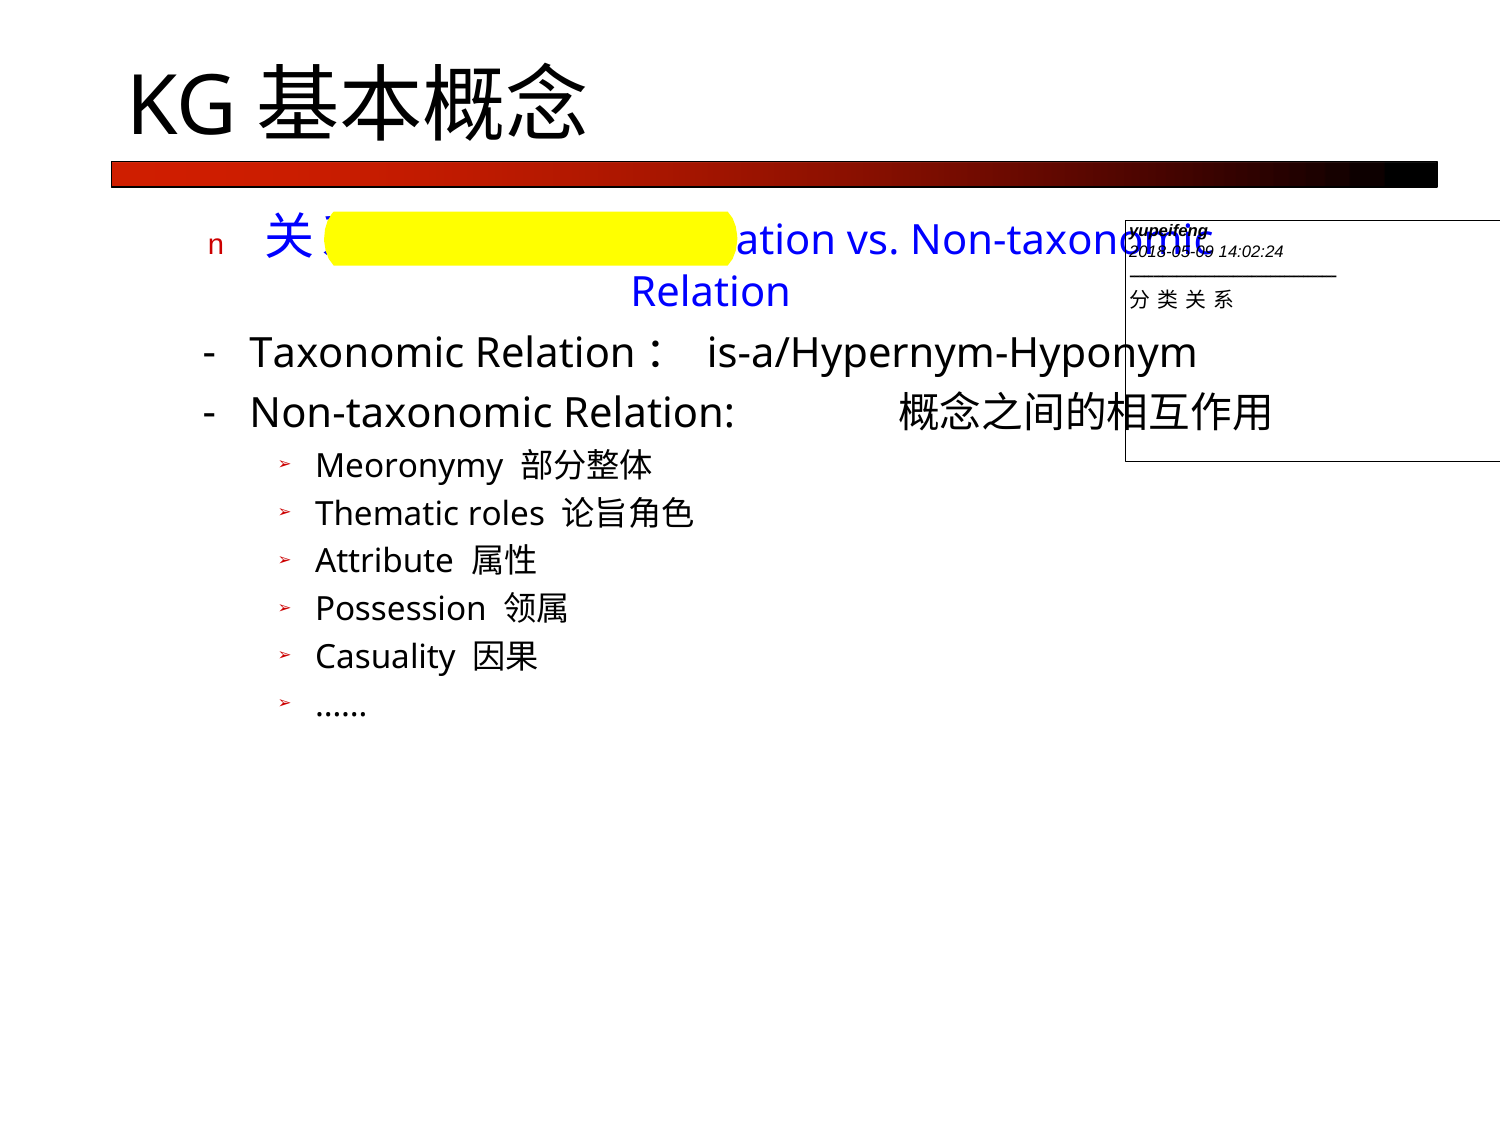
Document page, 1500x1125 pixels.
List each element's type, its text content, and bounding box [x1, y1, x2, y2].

text_box [324, 211, 738, 266]
text_box yupeifeng 2018-05-09 14:02:24 -------------------------------------------- 分类关系 [1124, 219, 1500, 462]
text_box [111, 161, 1437, 188]
text_box n 关系：Taxonomic Relation vs. Non-taxonomic Relation Taxonomic Relation： is-a/Hypernym-Hyponym Non-taxonomic Relation: 概念之间的相互作用 Meoronymy 部分整体 Thematic roles 论旨角色 Attribute 属性 Possession 领属 Casuality 因果 …… [125, 204, 1296, 676]
title KG基本概念 [124, 51, 1376, 154]
